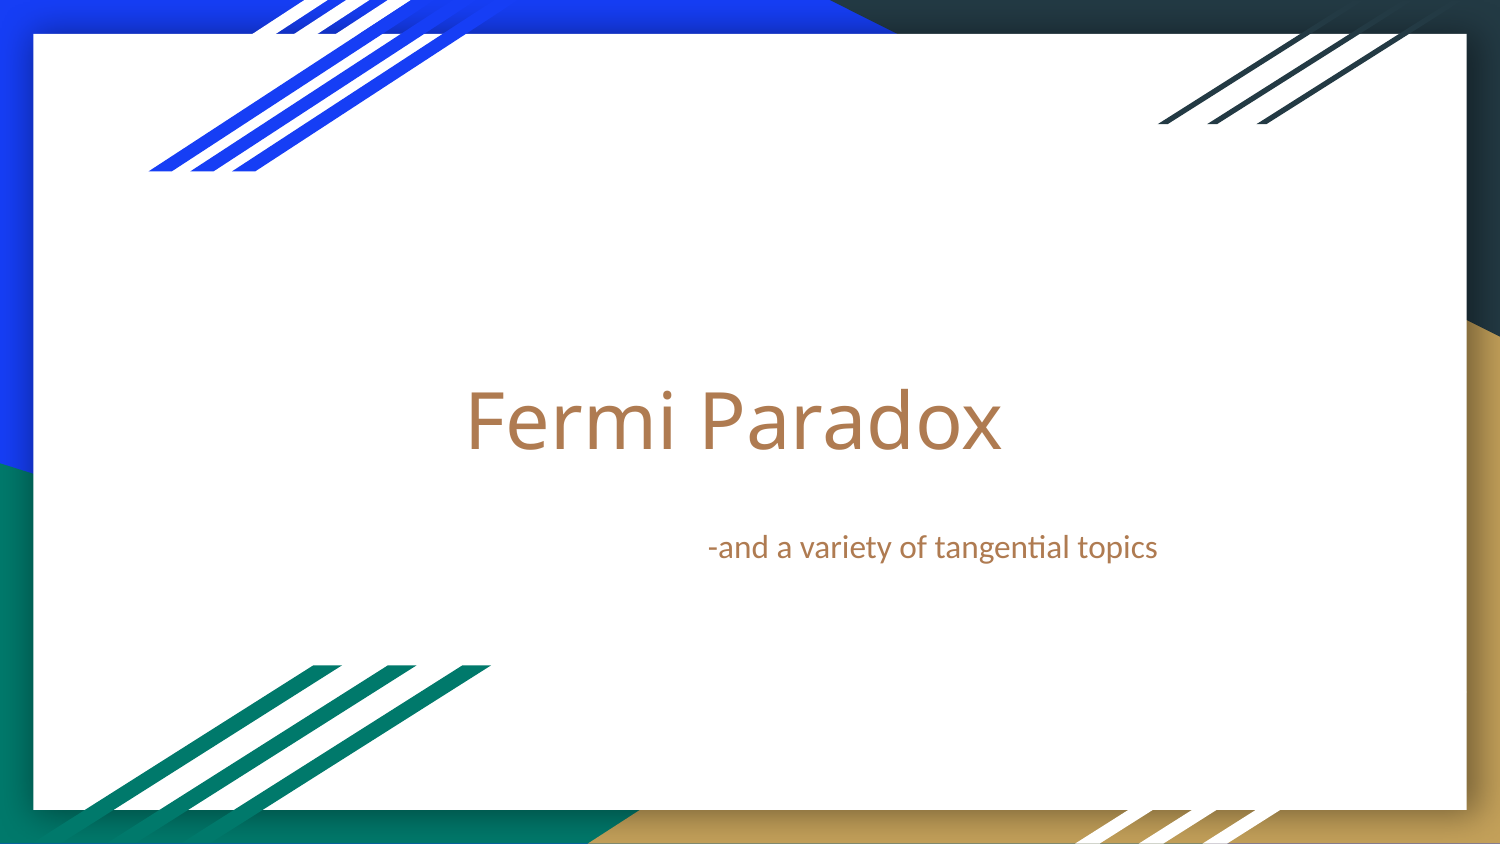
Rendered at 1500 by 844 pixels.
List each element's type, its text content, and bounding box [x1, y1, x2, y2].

title Fermi Paradox [304, 298, 1185, 510]
subtitle -and a variety of tangential topics [234, 510, 1500, 641]
